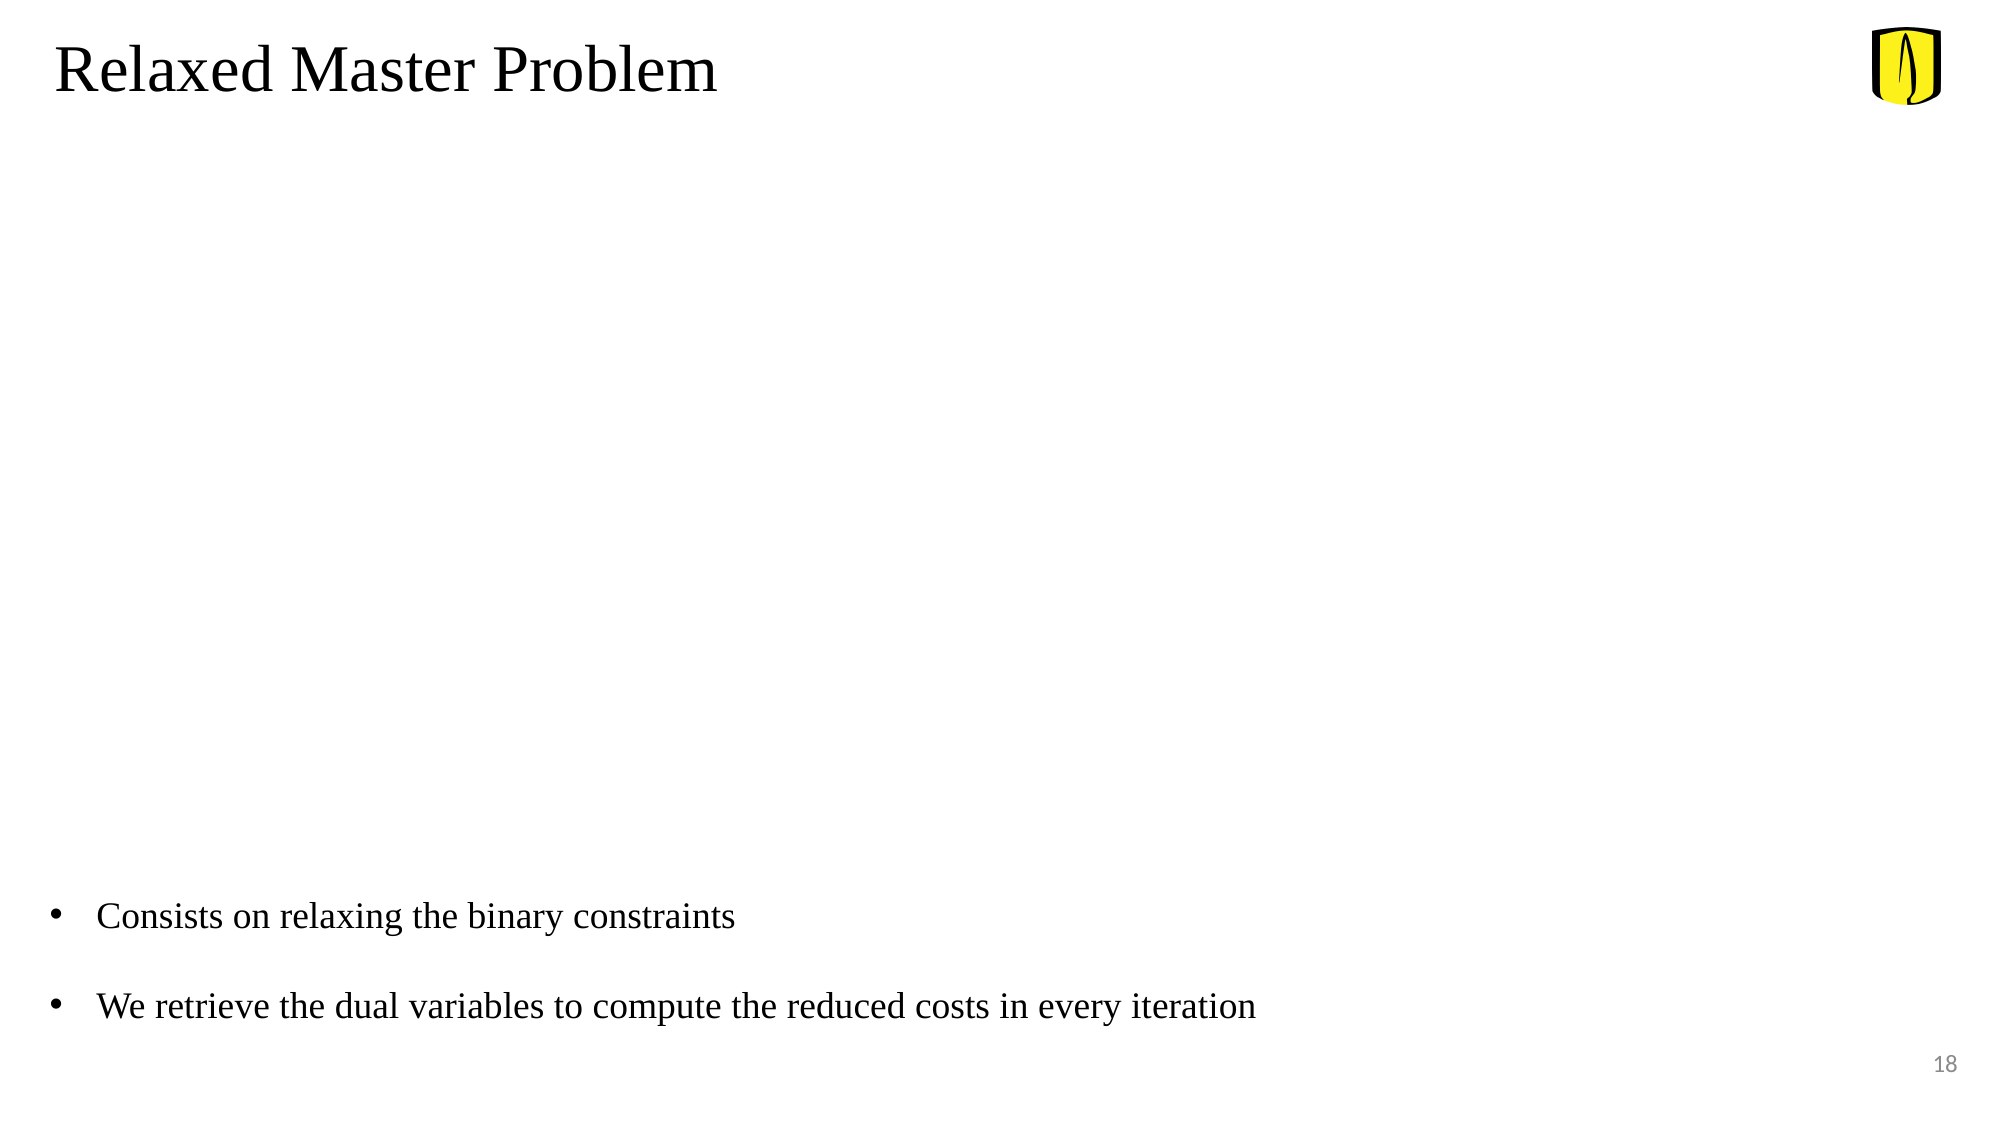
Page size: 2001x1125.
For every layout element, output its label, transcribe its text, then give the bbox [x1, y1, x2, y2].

title Relaxed Master Problem [34, 13, 1899, 140]
slide_number 18 [1853, 1019, 1974, 1106]
picture [1899, 27, 1941, 105]
text_box Consists on relaxing the binary constraints We retrieve the dual variables to compute the reduced costs in every iteration [34, 883, 1719, 1034]
